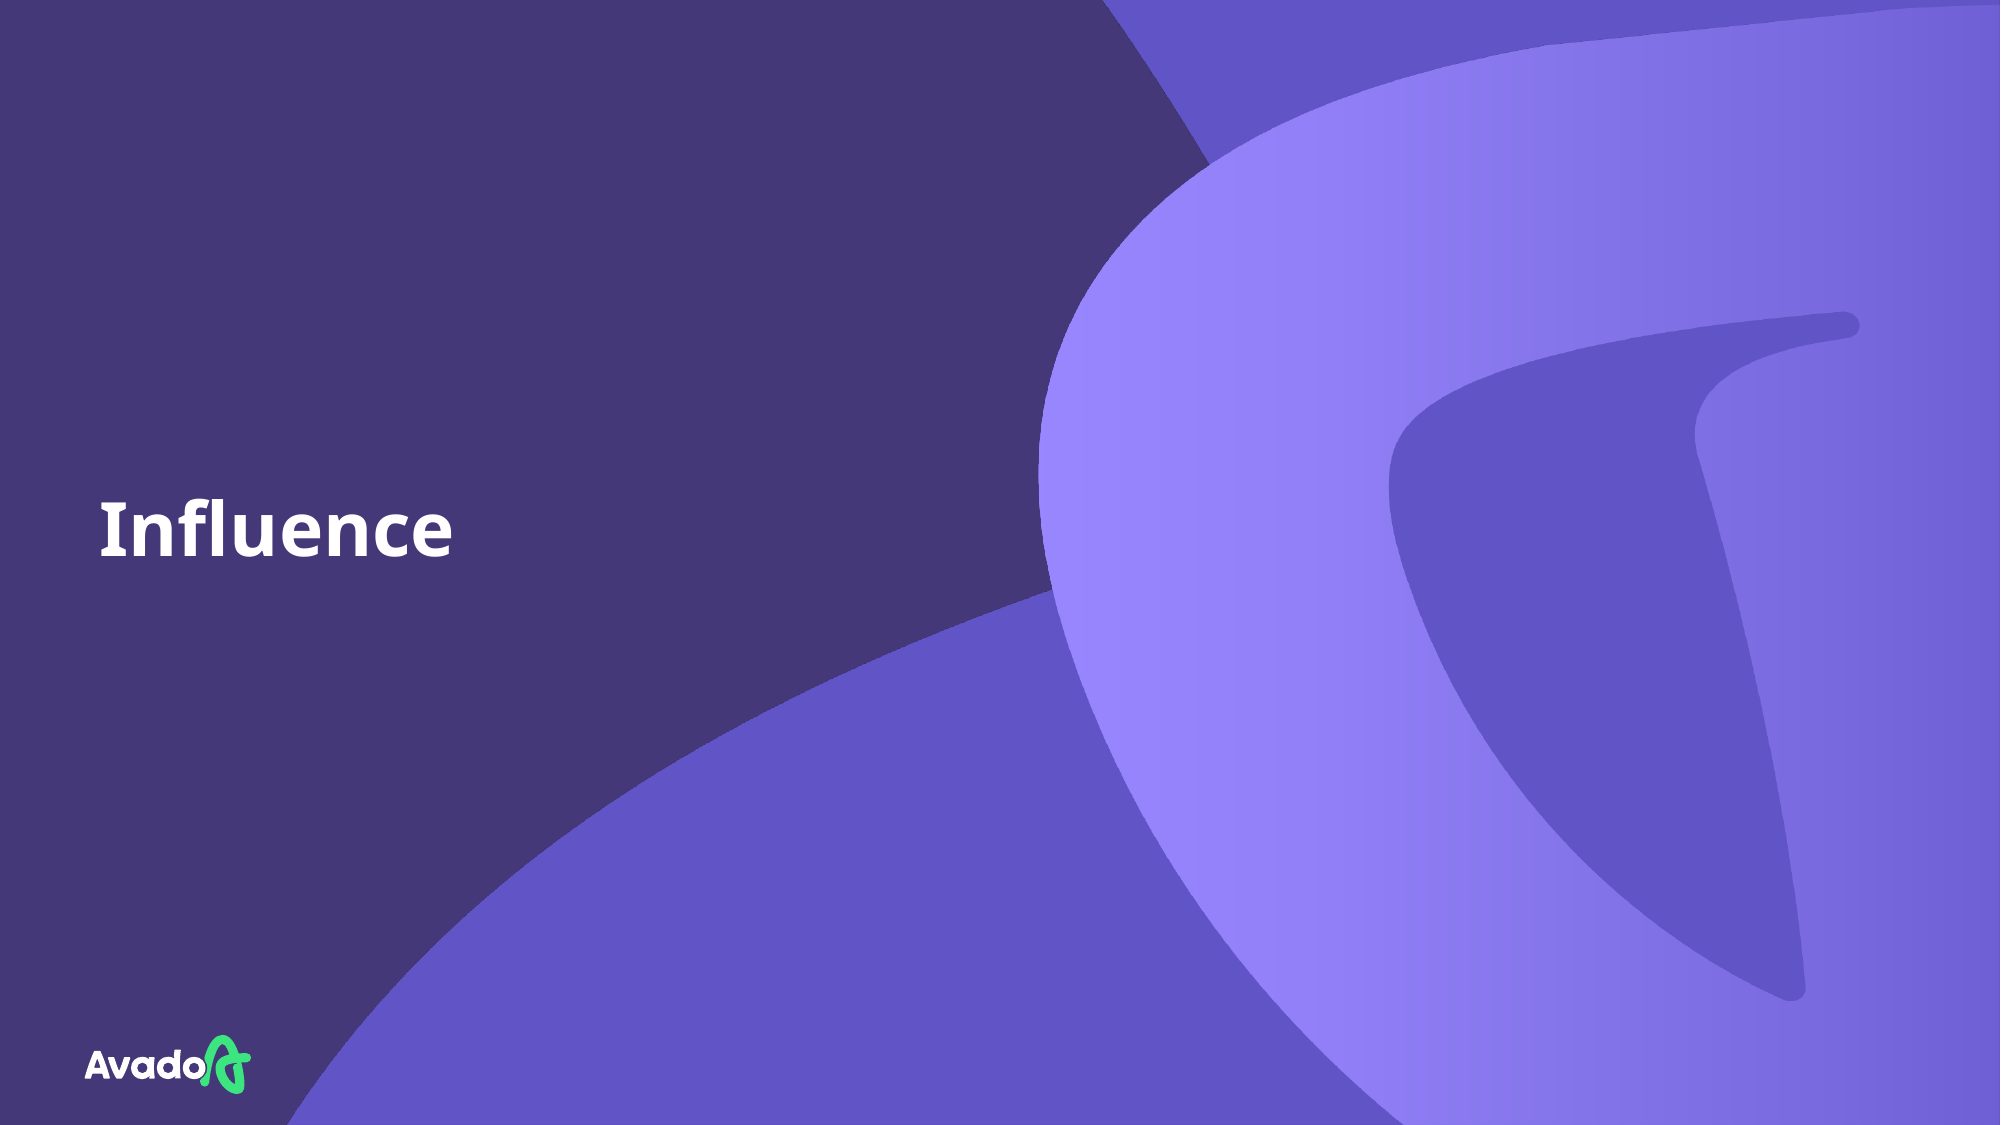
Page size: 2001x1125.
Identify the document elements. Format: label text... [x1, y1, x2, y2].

title Influence [84, 222, 1013, 581]
picture [286, 0, 2000, 1125]
